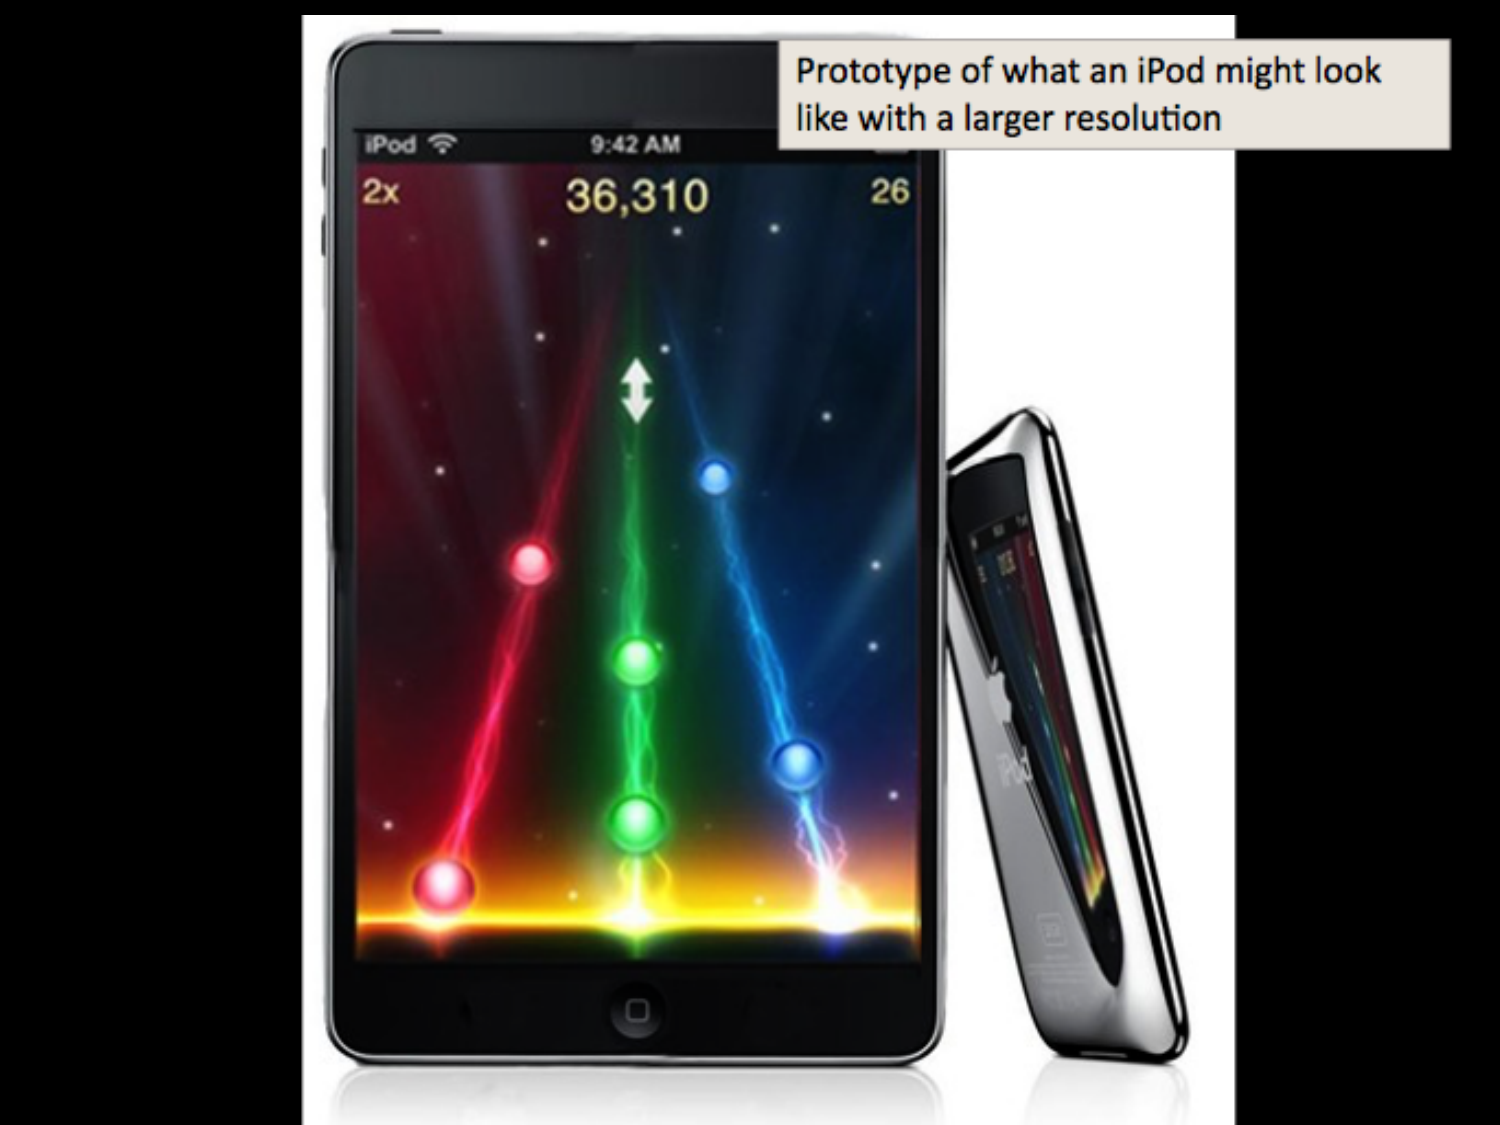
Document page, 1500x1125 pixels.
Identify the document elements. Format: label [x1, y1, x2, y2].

list [0, 15, 1474, 1125]
